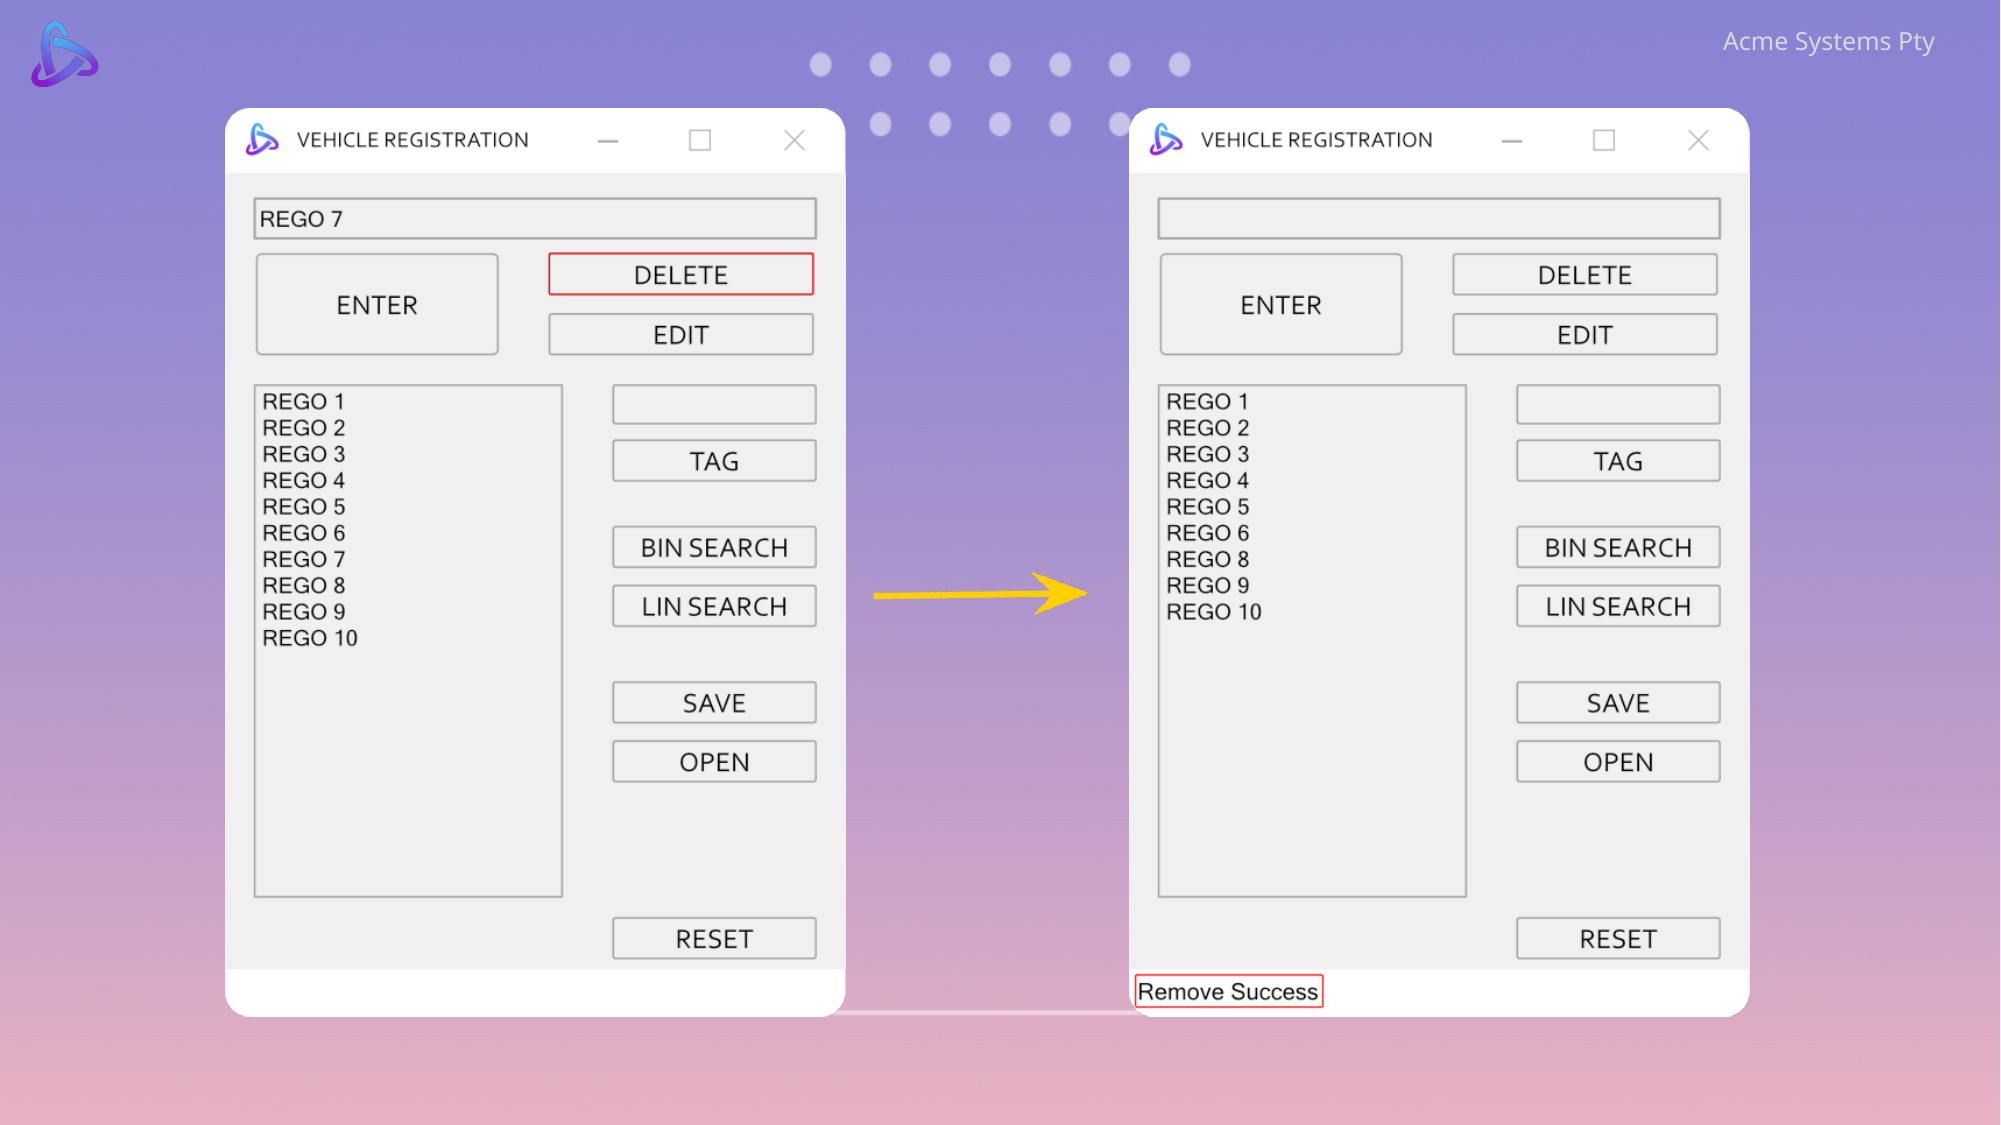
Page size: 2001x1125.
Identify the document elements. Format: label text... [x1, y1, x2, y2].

text_box Acme Systems Pty [1708, 17, 2000, 63]
picture [0, 0, 2001, 1125]
